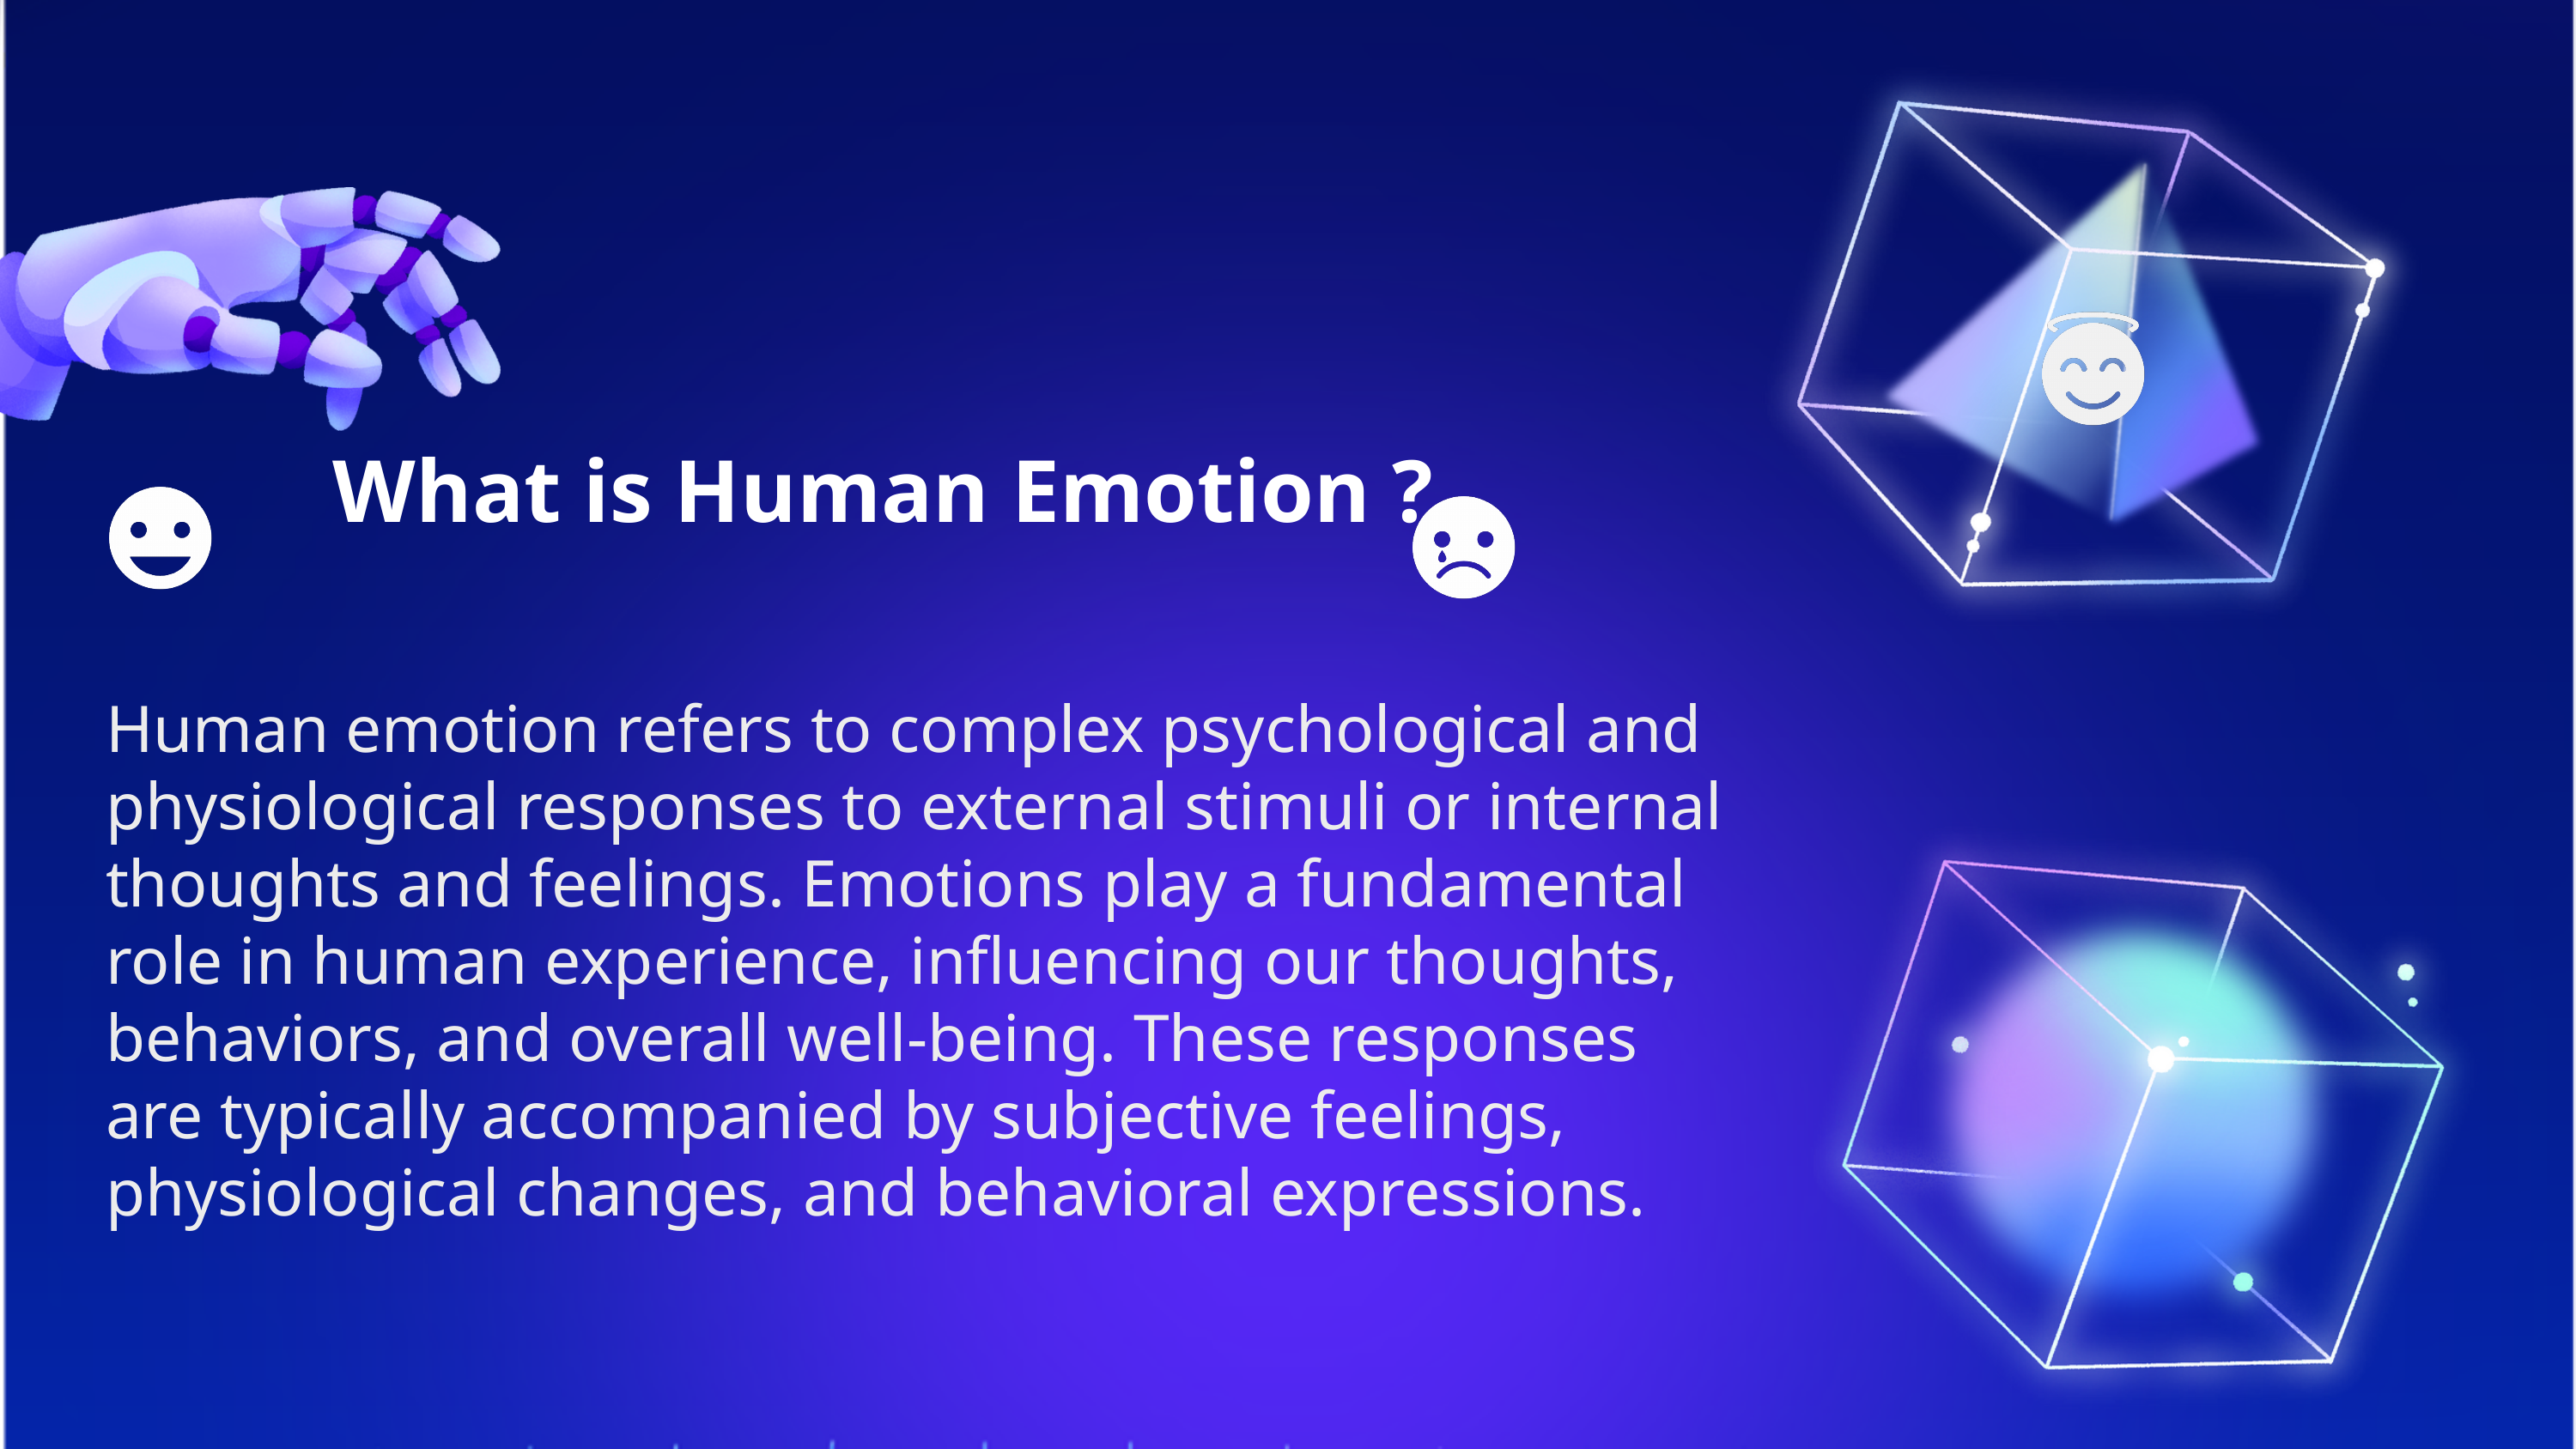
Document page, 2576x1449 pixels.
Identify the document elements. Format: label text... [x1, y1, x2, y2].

text_box [0, 0, 2576, 1449]
picture [1399, 482, 1529, 613]
text_box [0, 187, 501, 431]
picture [95, 472, 225, 603]
text_box What is Human Emotion ? [319, 430, 1534, 547]
text_box Human emotion refers to complex psychological and physiological responses to external stimuli or internal thoughts and feelings. Emotions play a fundamental role in human experience, influencing our thoughts, behaviors, and overall well-being. These responses are typically accompanied by subjective feelings, physiological changes, and behavioral expressions. [93, 681, 1760, 1235]
text_box [1803, 818, 2483, 1413]
picture [2028, 308, 2159, 439]
text_box [1759, 59, 2427, 630]
